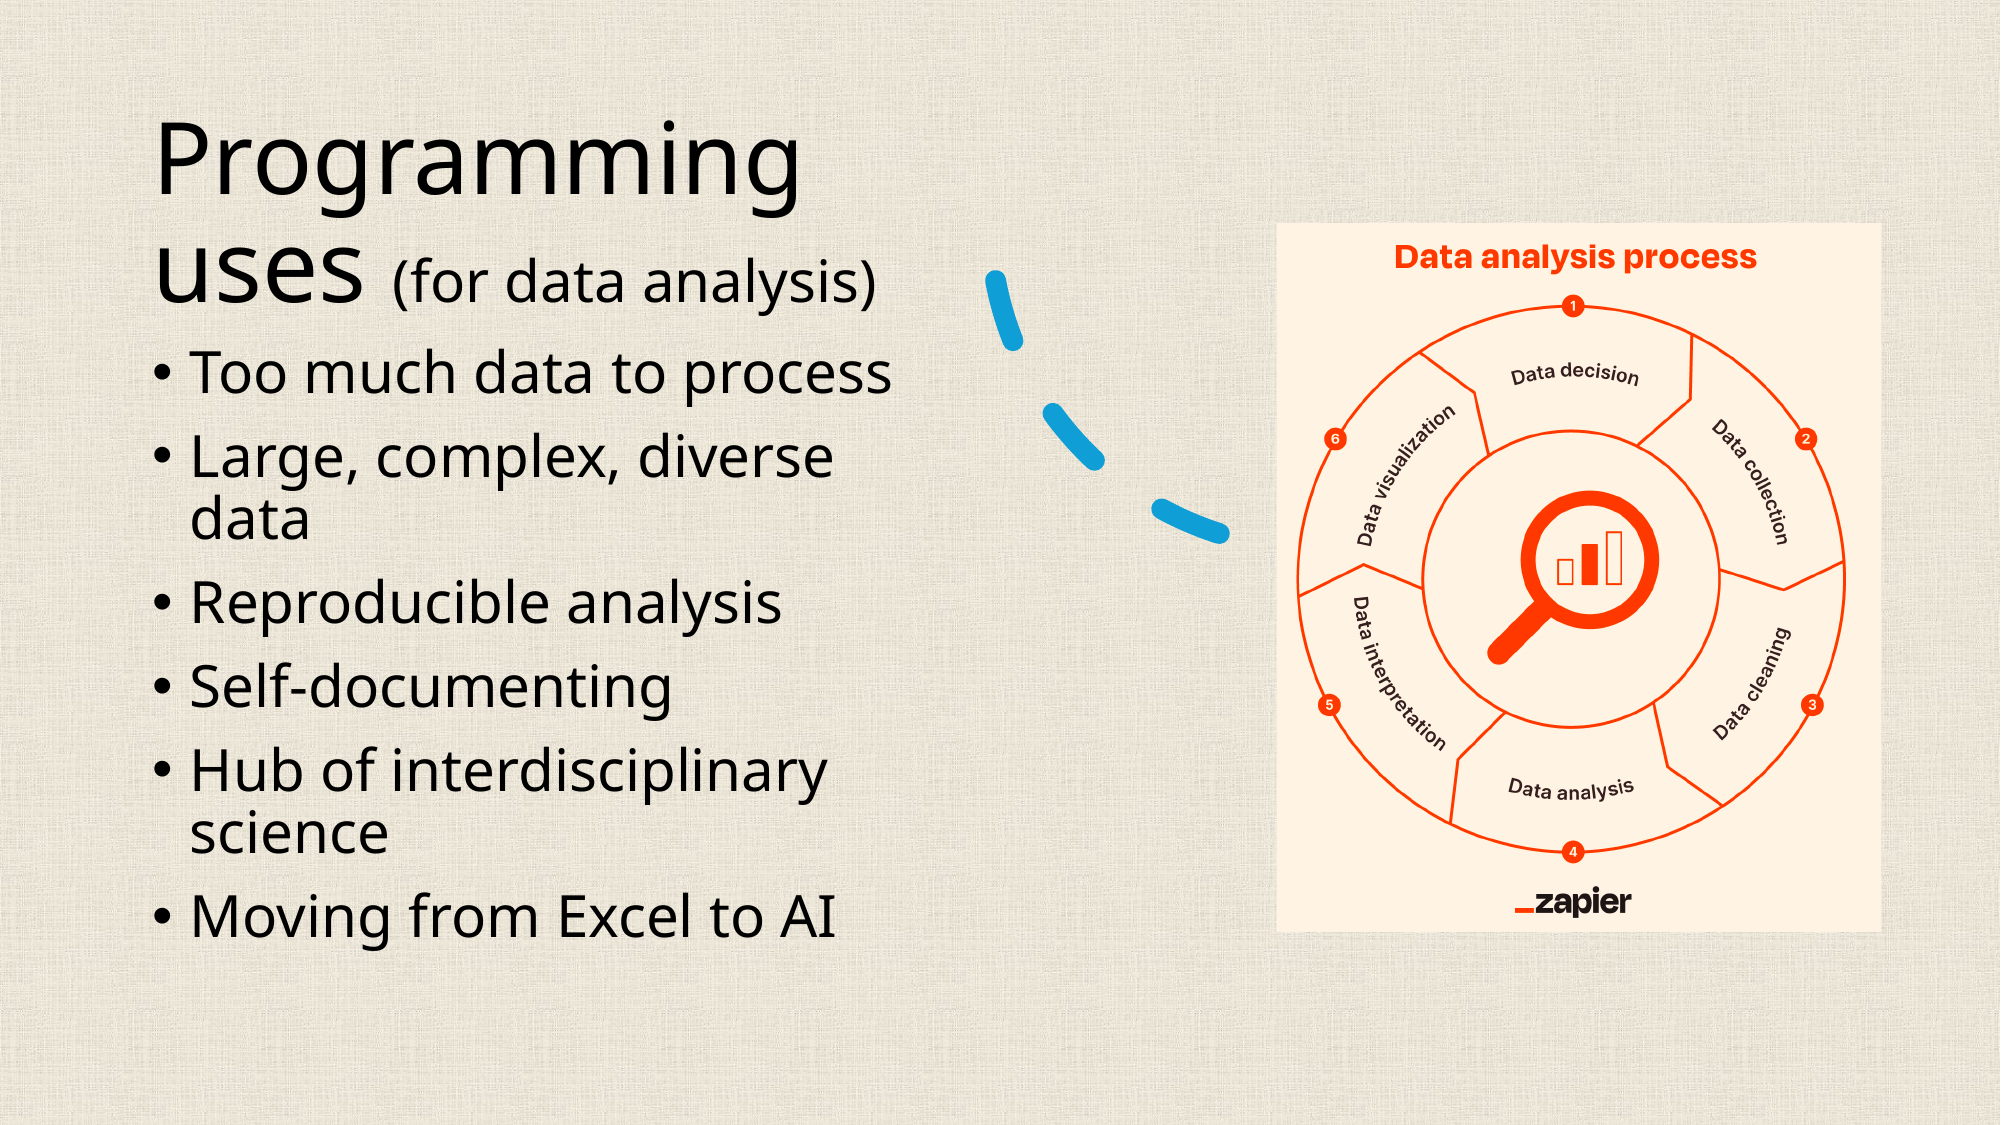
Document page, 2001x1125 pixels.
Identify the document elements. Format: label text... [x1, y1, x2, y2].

title Programming uses (for data analysis) [137, 56, 978, 376]
text_box [1300, 219, 1320, 223]
text_box [994, 227, 1276, 539]
text_box [0, 0, 2000, 1125]
picture [1276, 223, 1882, 933]
list Too much data to process Large, complex, diverse data Reproducible analysis Self-documenting Hub of interdisciplinary science Moving from Excel to AI [137, 335, 973, 1014]
